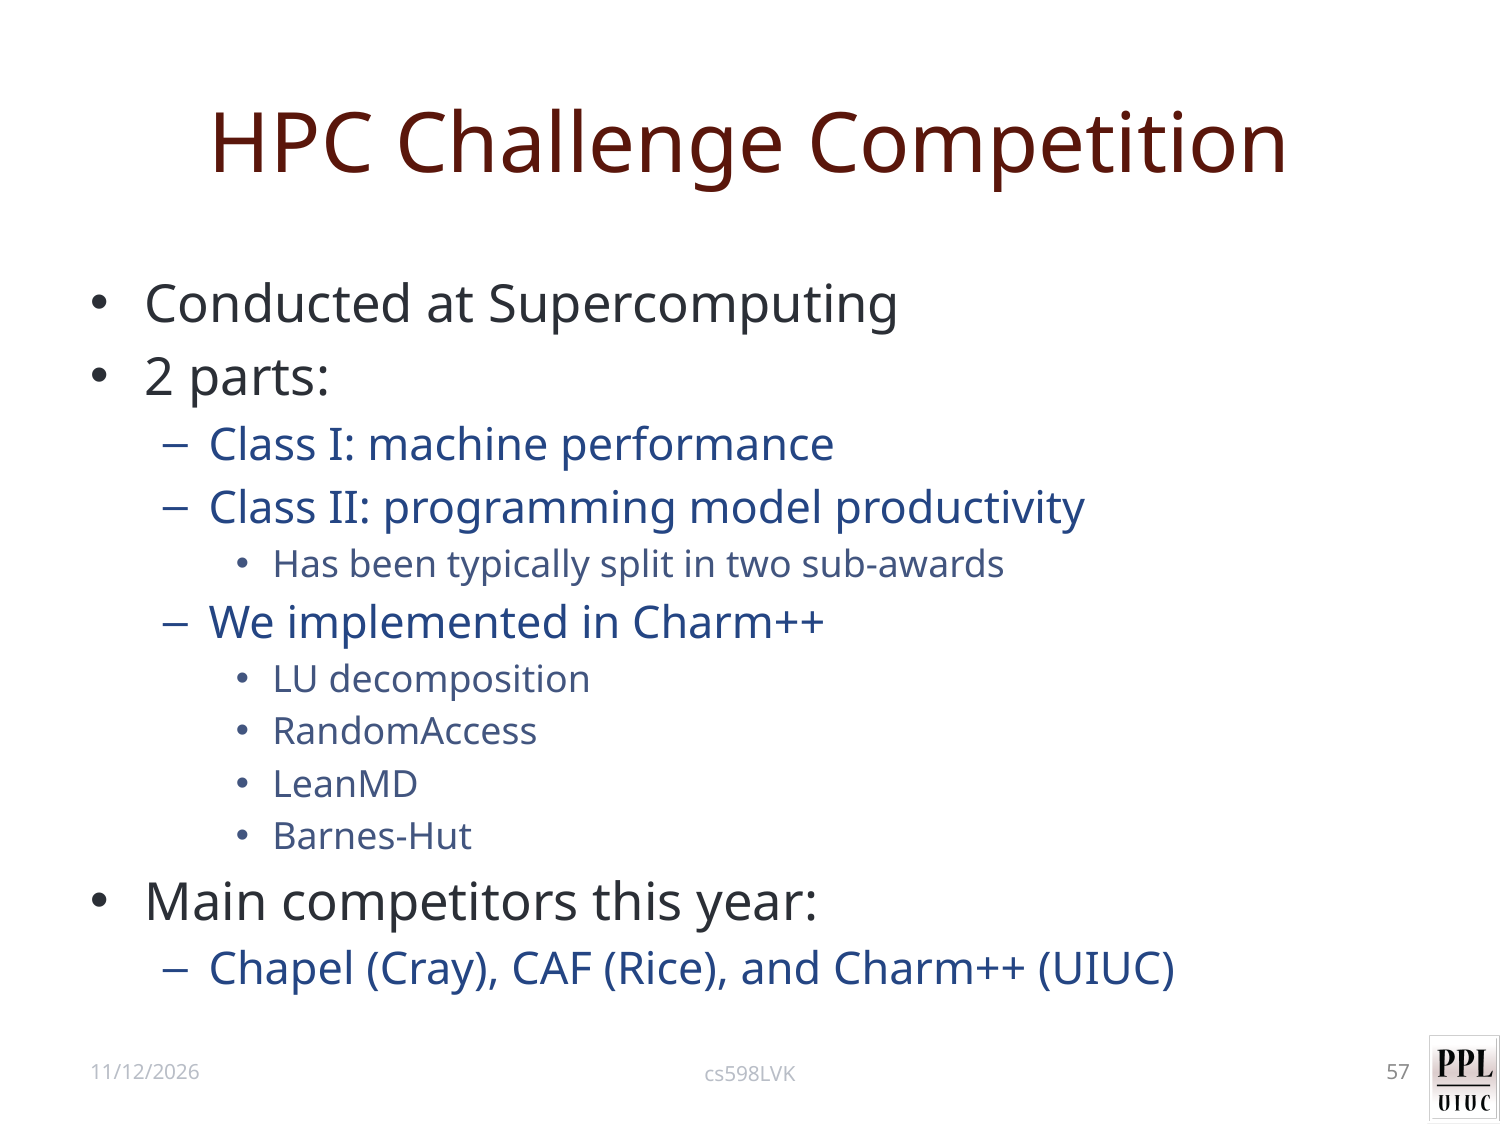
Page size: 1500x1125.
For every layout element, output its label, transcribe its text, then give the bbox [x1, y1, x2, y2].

picture [1425, 1032, 1500, 1125]
title HPC Challenge Competition [75, 45, 1425, 233]
list Conducted at Supercomputing 2 parts: Class I: machine performance Class II: programming model productivity Has been typically split in two sub-awards We implemented in Charm++ LU decomposition RandomAccess LeanMD Barnes-Hut Main competitors this year: Chapel (Cray), CAF (Rice), and Charm++ (UIUC) [75, 262, 1425, 1005]
slide_number 57 [1074, 1042, 1425, 1103]
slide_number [75, 1042, 425, 1103]
footer cs598LVK [512, 1042, 988, 1103]
